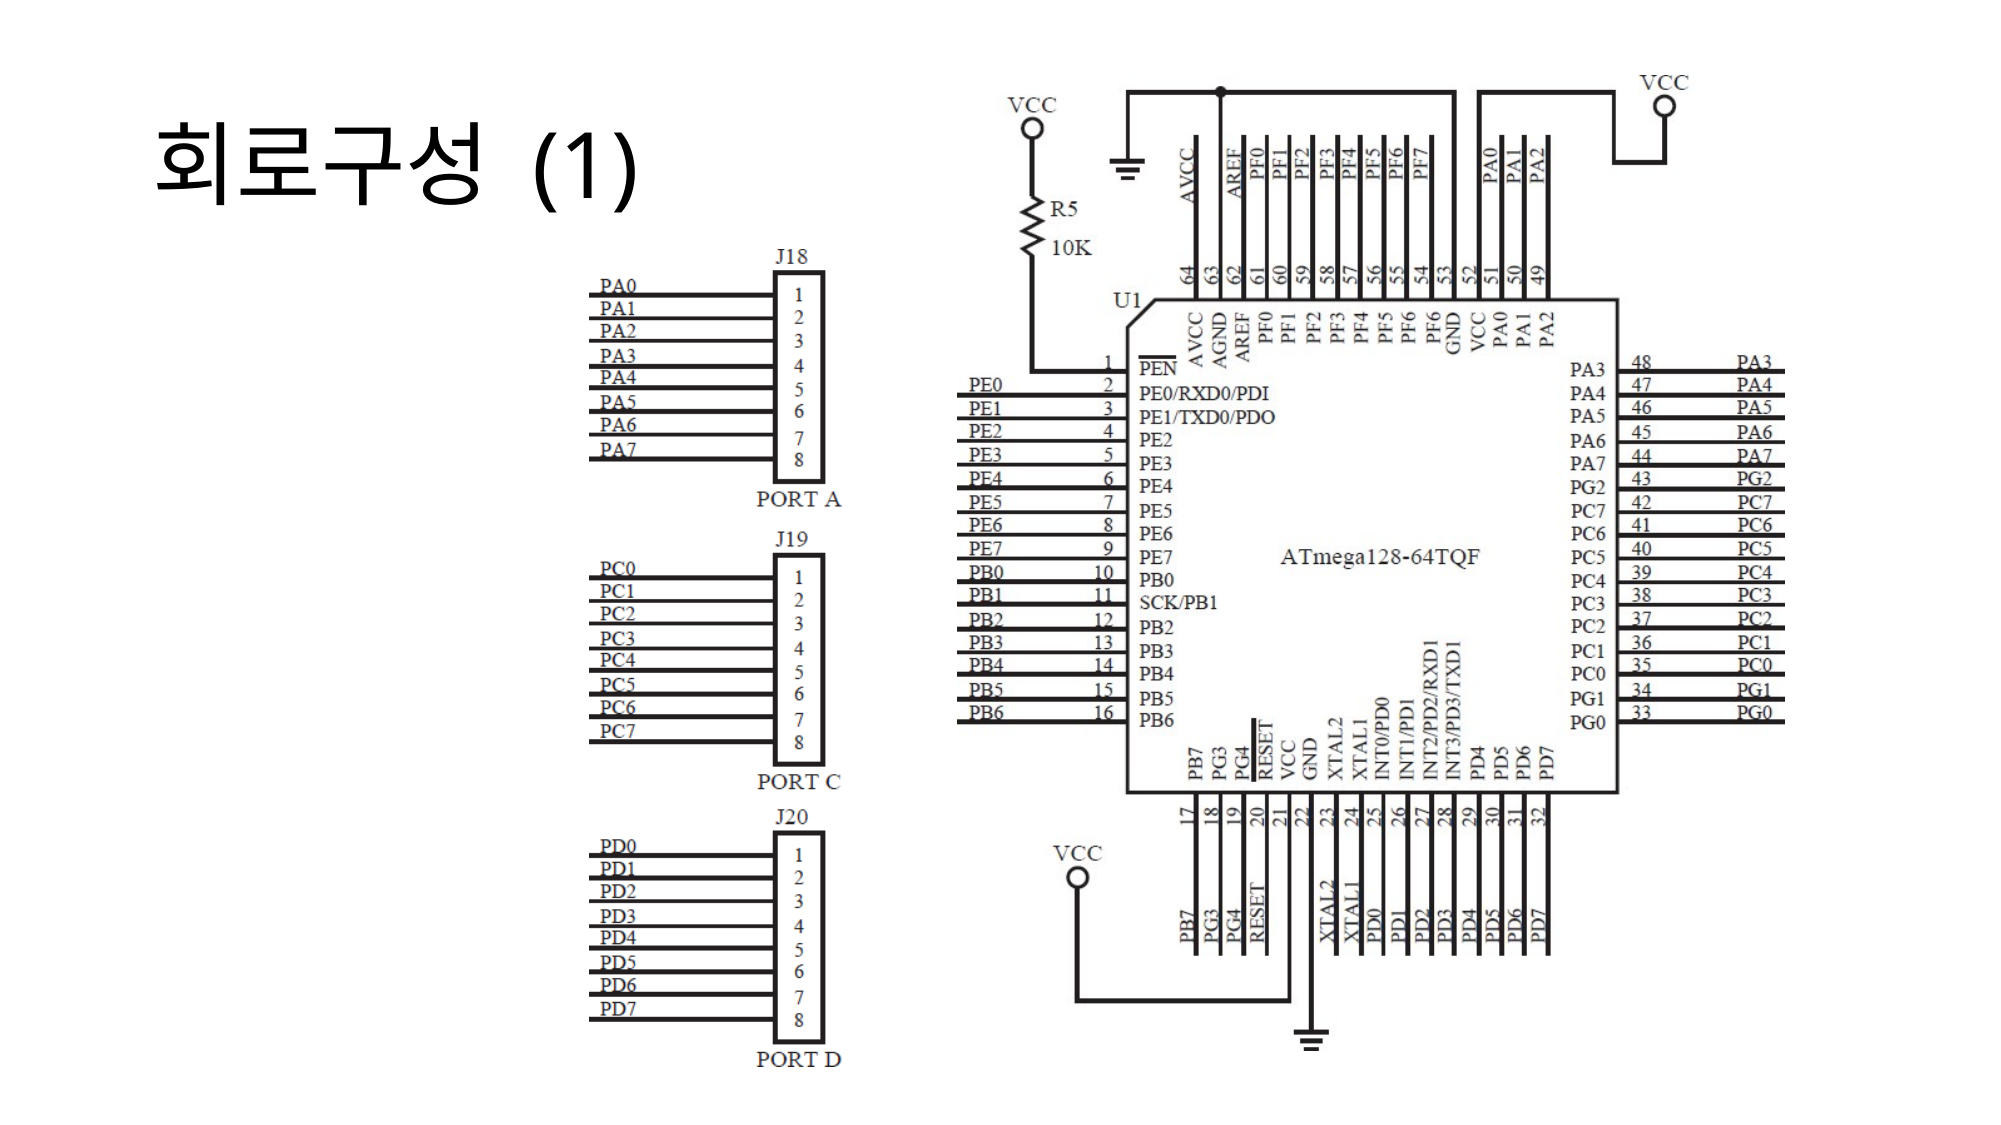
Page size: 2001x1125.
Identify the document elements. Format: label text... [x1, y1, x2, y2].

title 회로구성 (1) [150, 104, 661, 295]
picture [588, 249, 844, 1068]
picture [957, 75, 1785, 1051]
